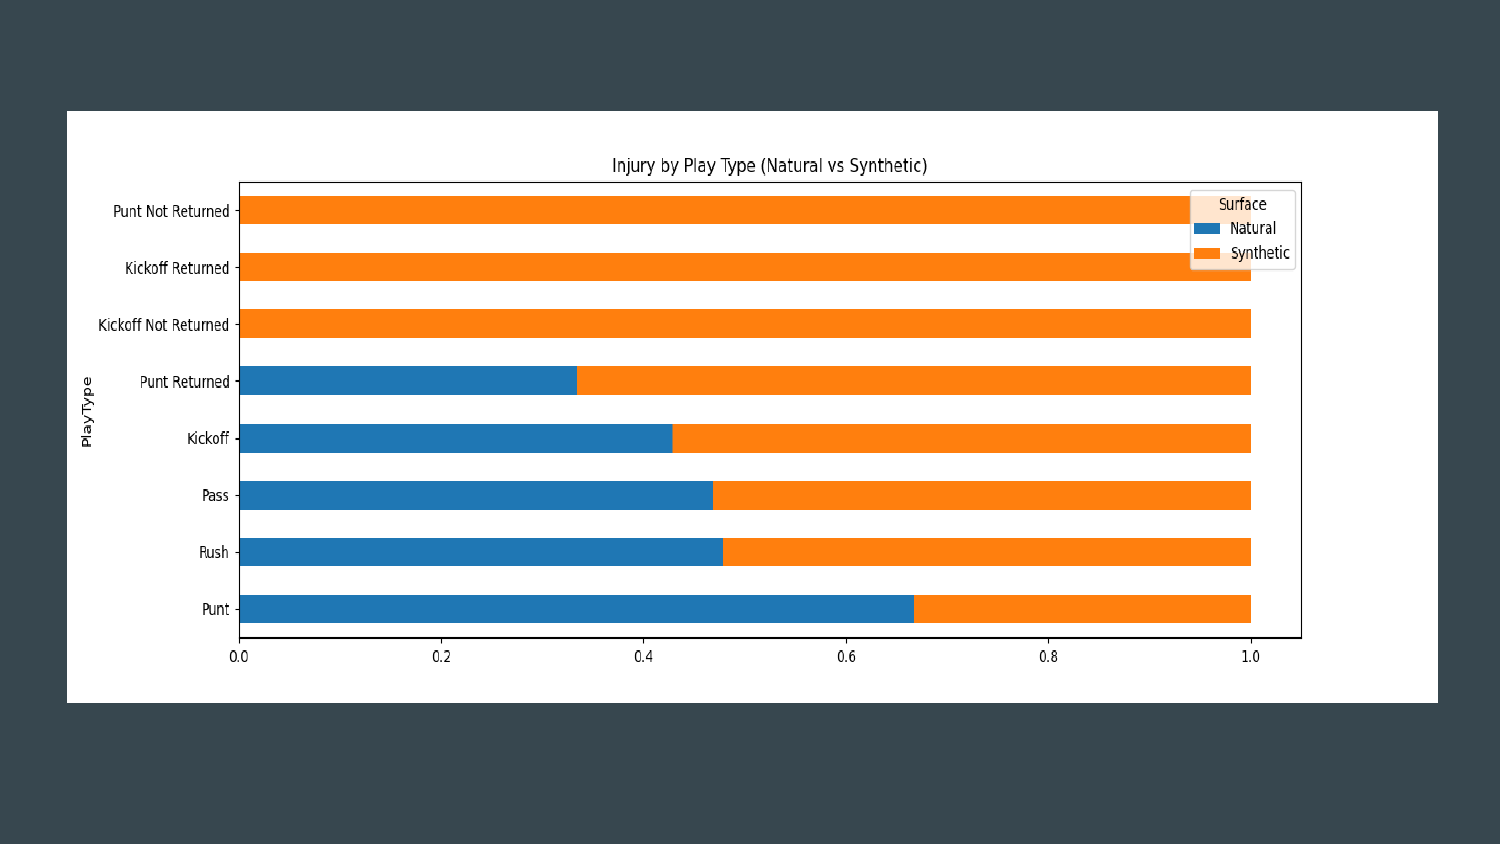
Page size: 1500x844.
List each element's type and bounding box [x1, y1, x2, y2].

picture [67, 111, 1438, 704]
